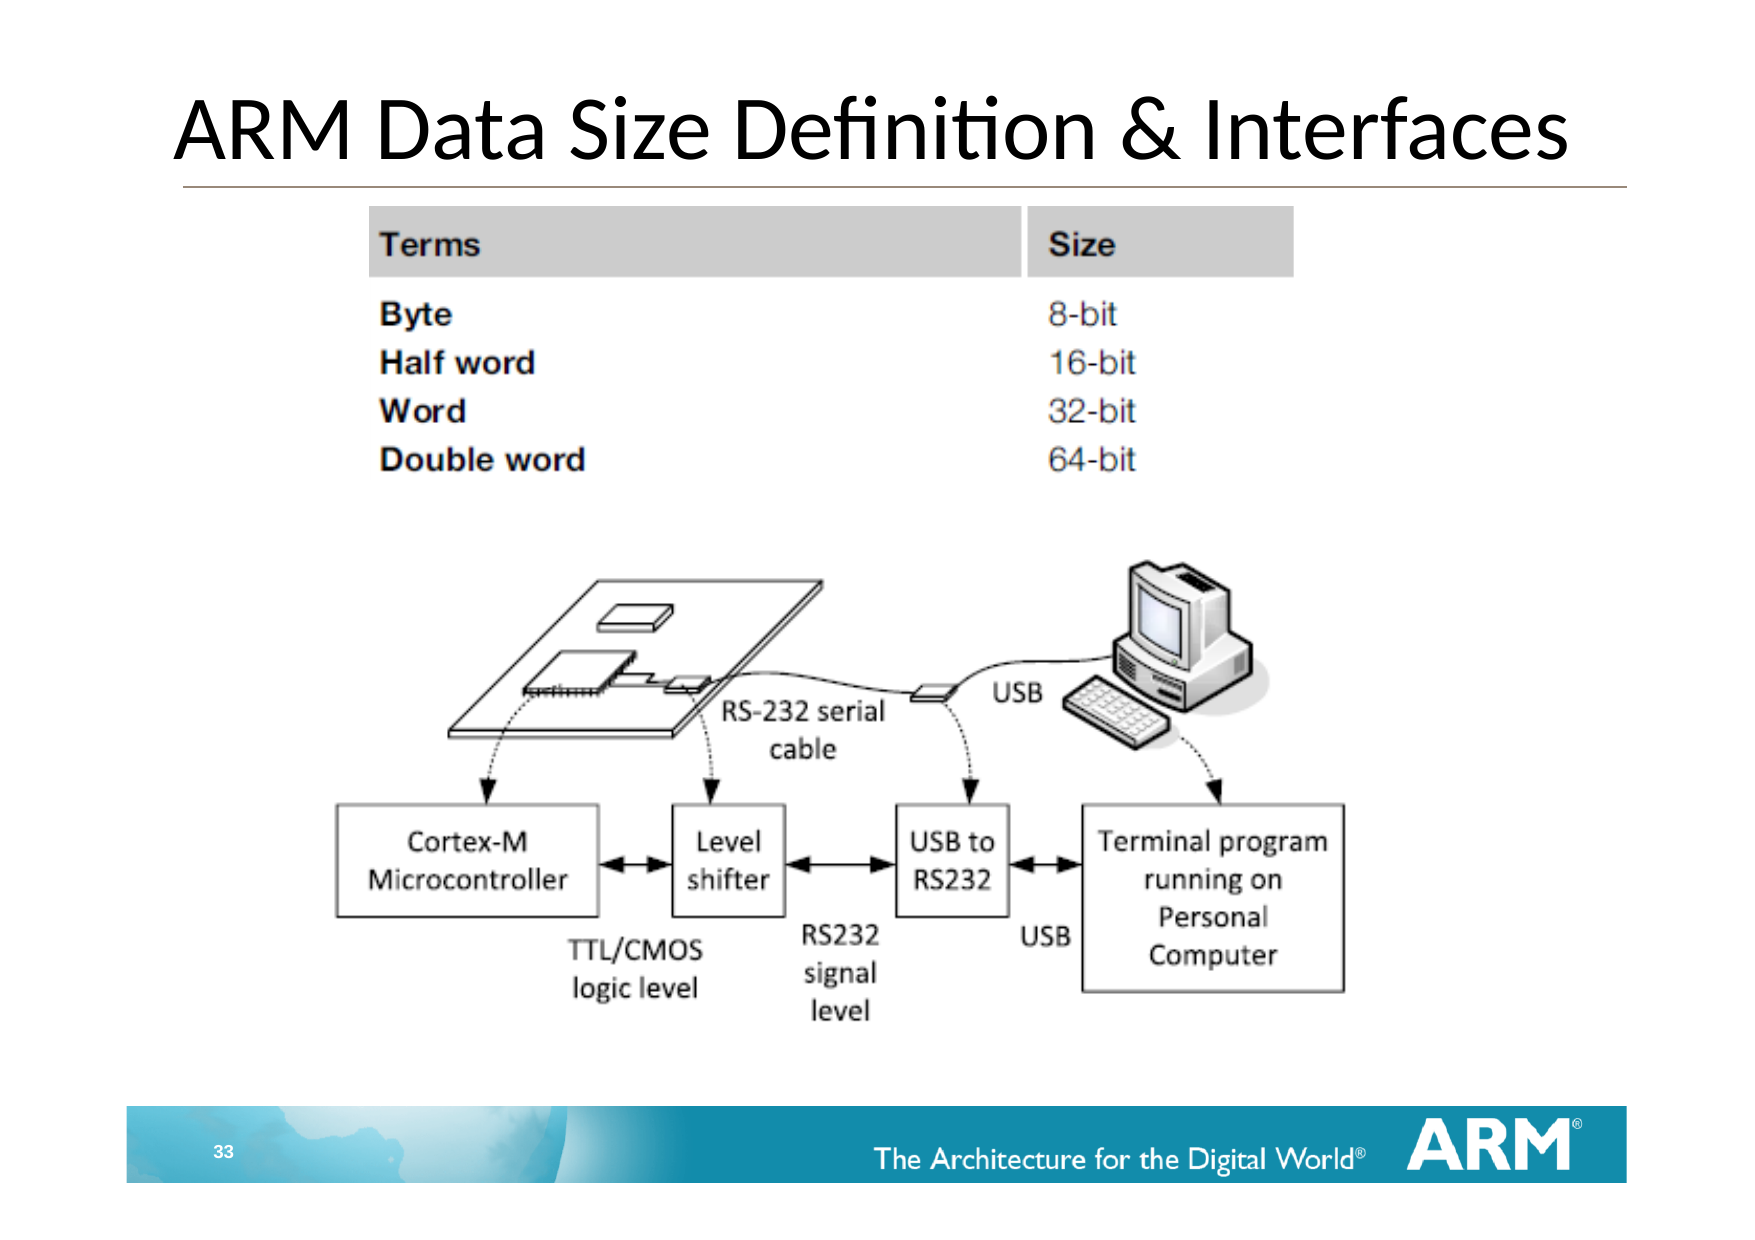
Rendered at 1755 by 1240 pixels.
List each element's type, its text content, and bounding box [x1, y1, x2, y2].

title ARM Data Size Definition & Interfaces [173, 80, 1581, 172]
picture [285, 489, 1378, 1036]
slide_number 33 [198, 1139, 287, 1187]
picture [126, 1106, 1627, 1183]
picture [368, 206, 1294, 480]
